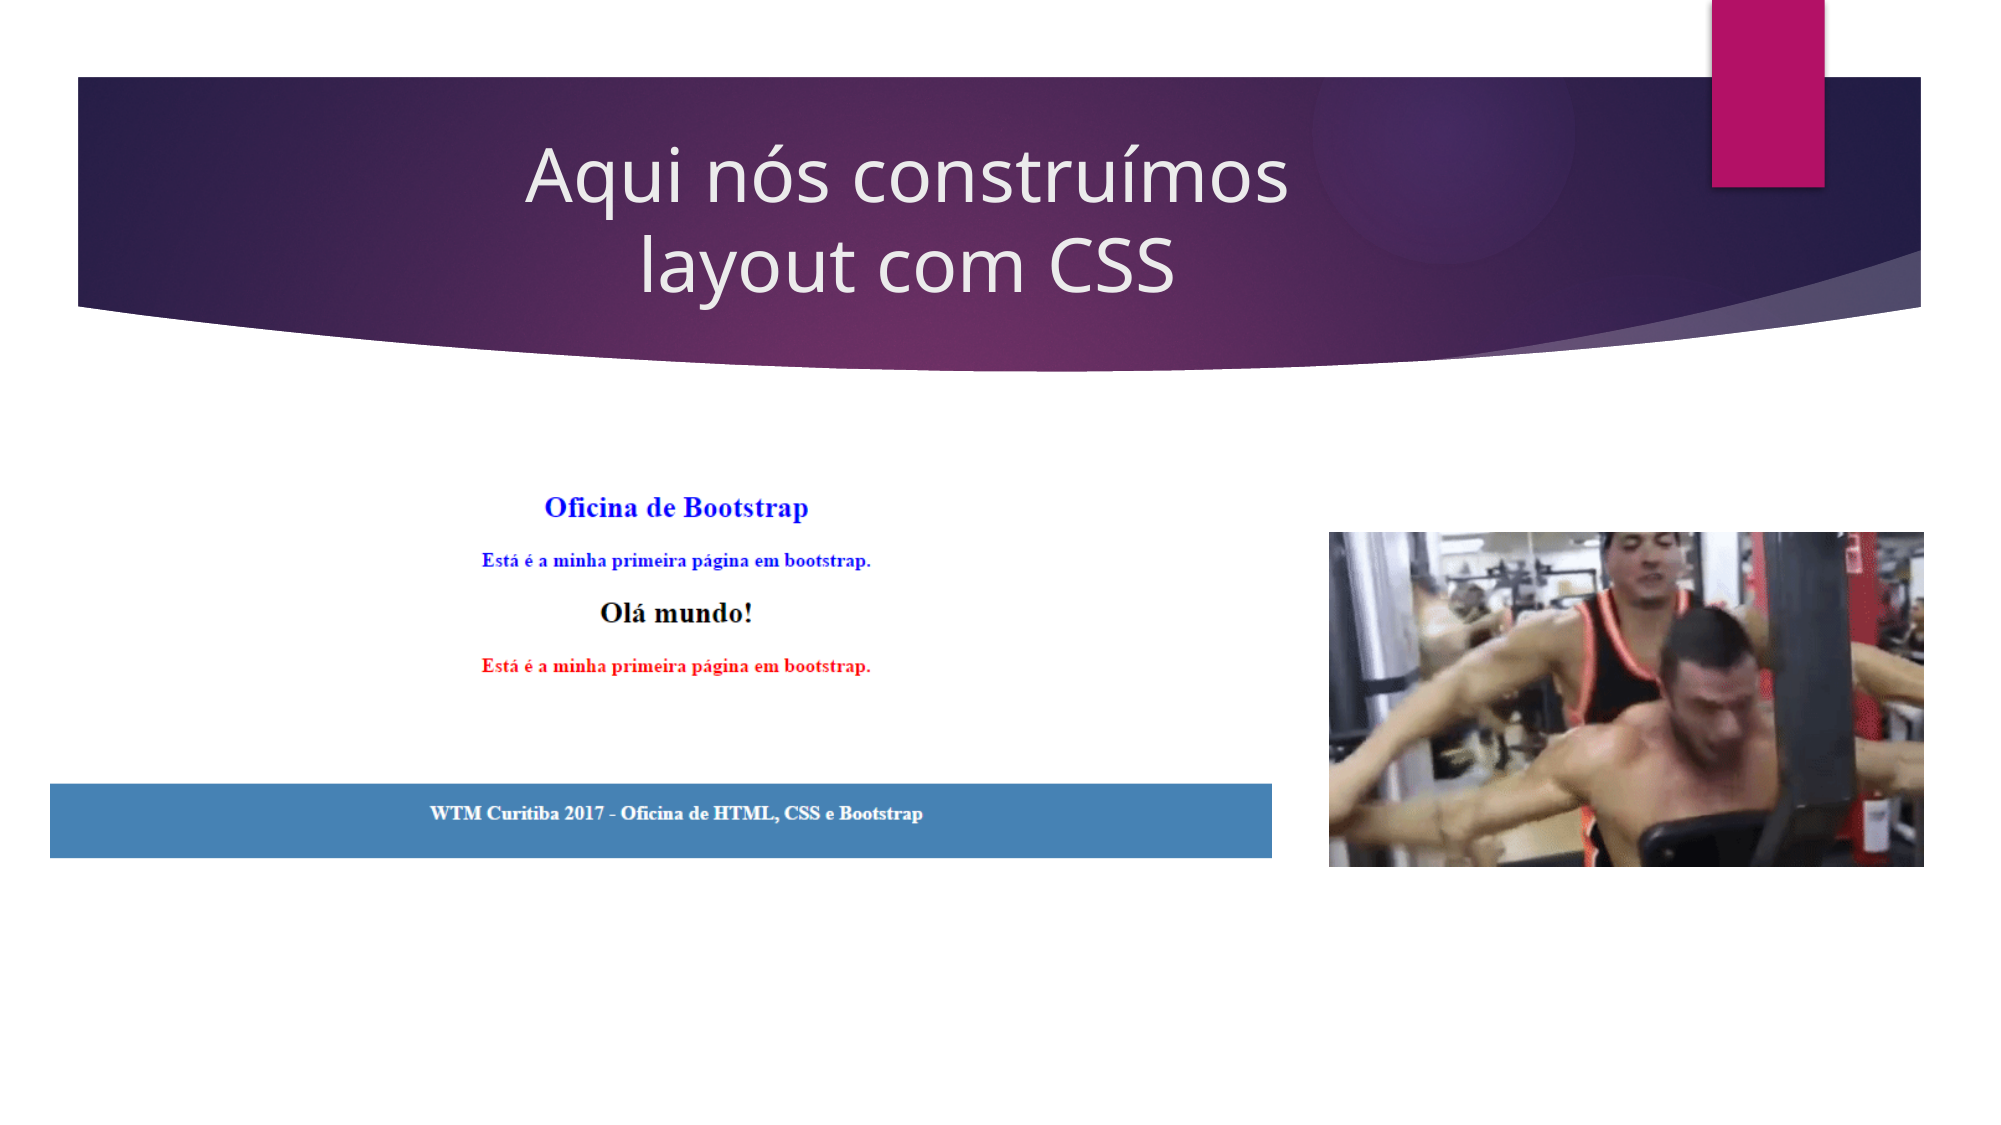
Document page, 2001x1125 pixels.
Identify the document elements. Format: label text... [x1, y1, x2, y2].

picture [50, 469, 1272, 951]
title Aqui nós construímos layout com CSS [189, 159, 1627, 276]
picture [1329, 532, 1925, 867]
